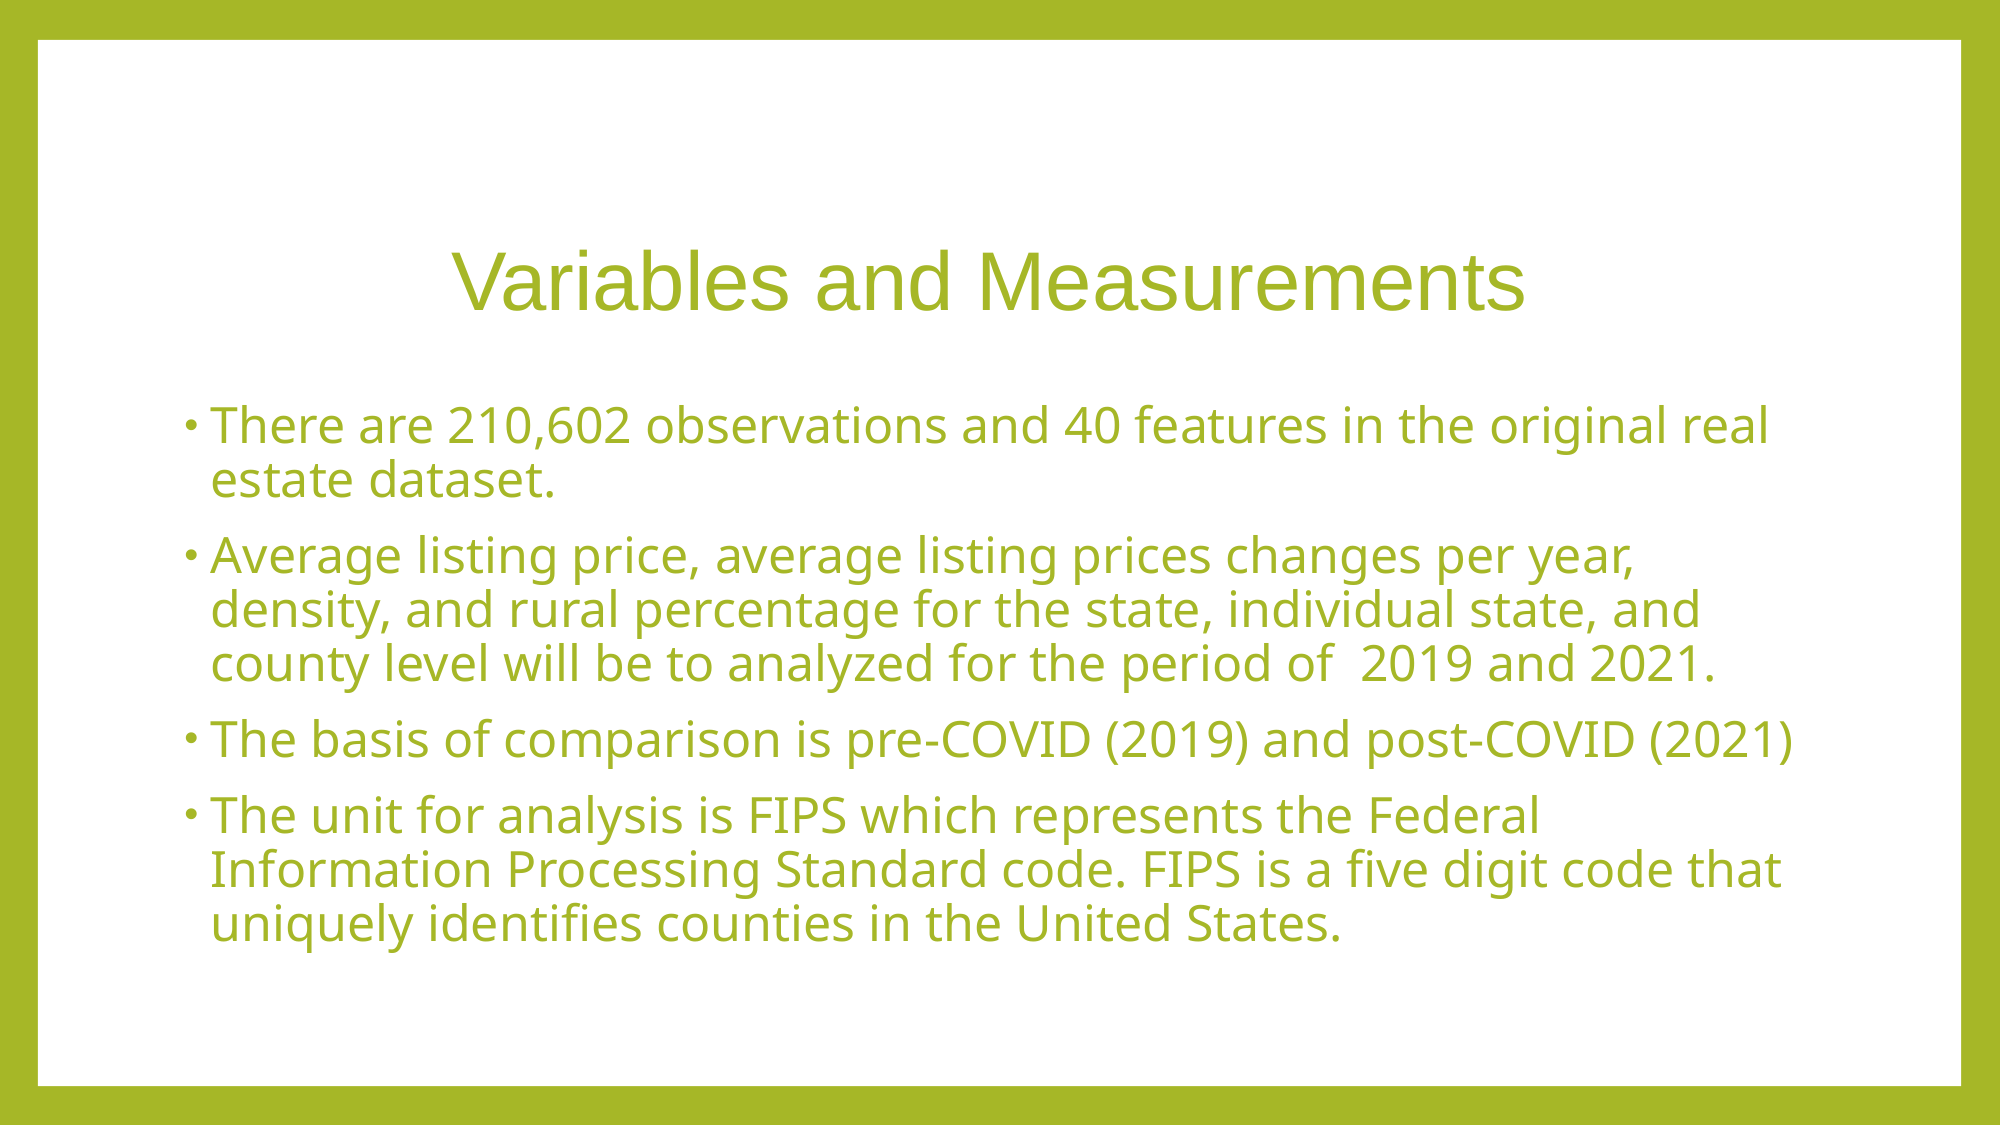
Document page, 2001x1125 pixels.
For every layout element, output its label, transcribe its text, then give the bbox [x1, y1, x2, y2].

list There are 210,602 observations and 40 features in the original real estate dataset. Average listing price, average listing prices changes per year, density, and rural percentage for the state, individual state, and county level will be to analyzed for the period of 2019 and 2021. The basis of comparison is pre-COVID (2019) and post-COVID (2021) The unit for analysis is FIPS which represents the Federal Information Processing Standard code. FIPS is a five digit code that uniquely identifies counties in the United States. [162, 392, 1818, 1031]
title Variables and Measurements [180, 179, 1798, 336]
